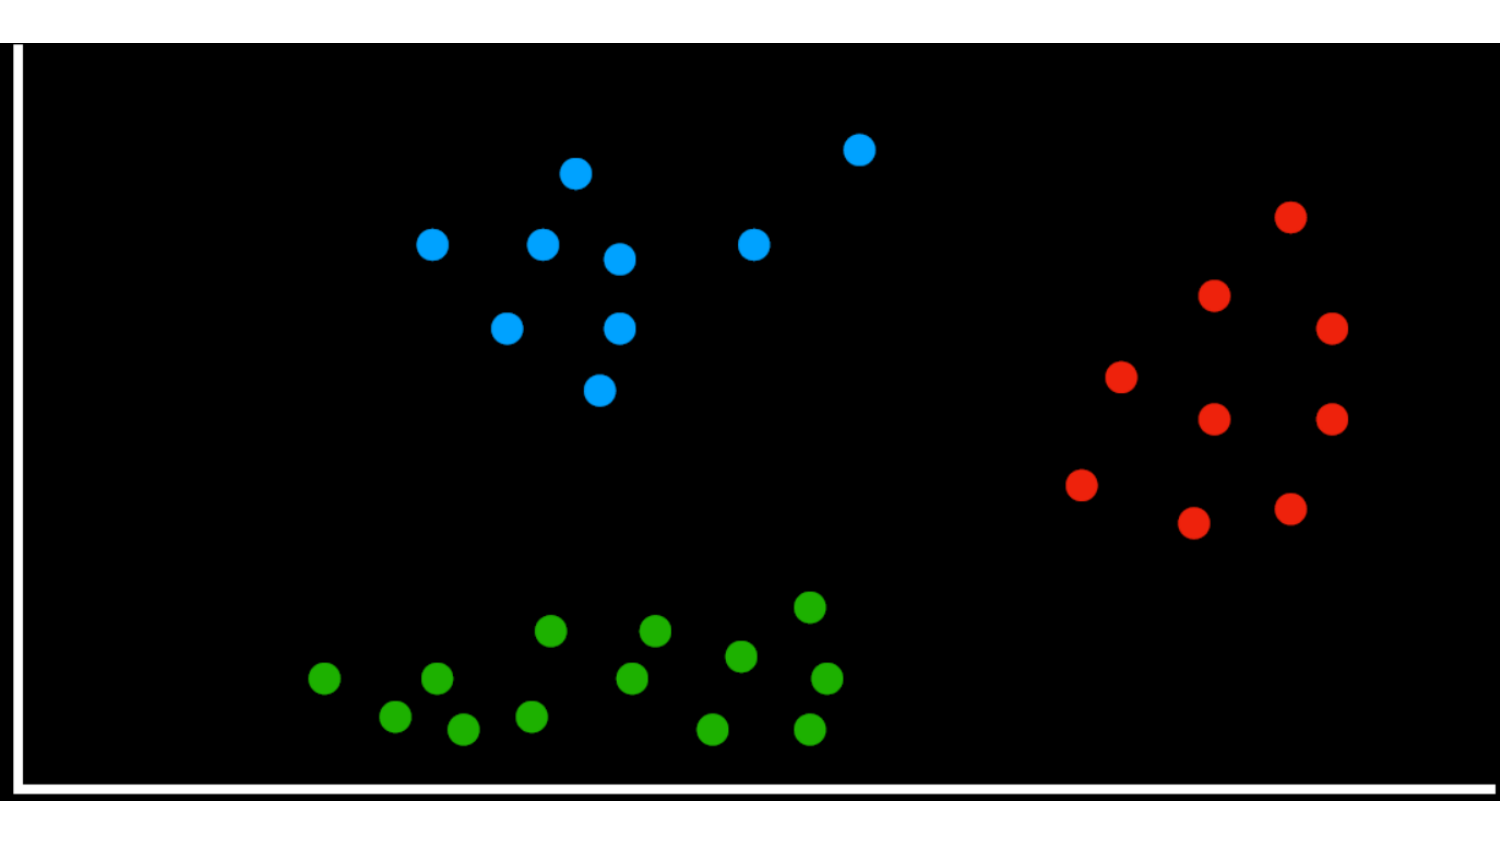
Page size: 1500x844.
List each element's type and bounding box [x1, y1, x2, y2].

picture [0, 43, 1500, 801]
